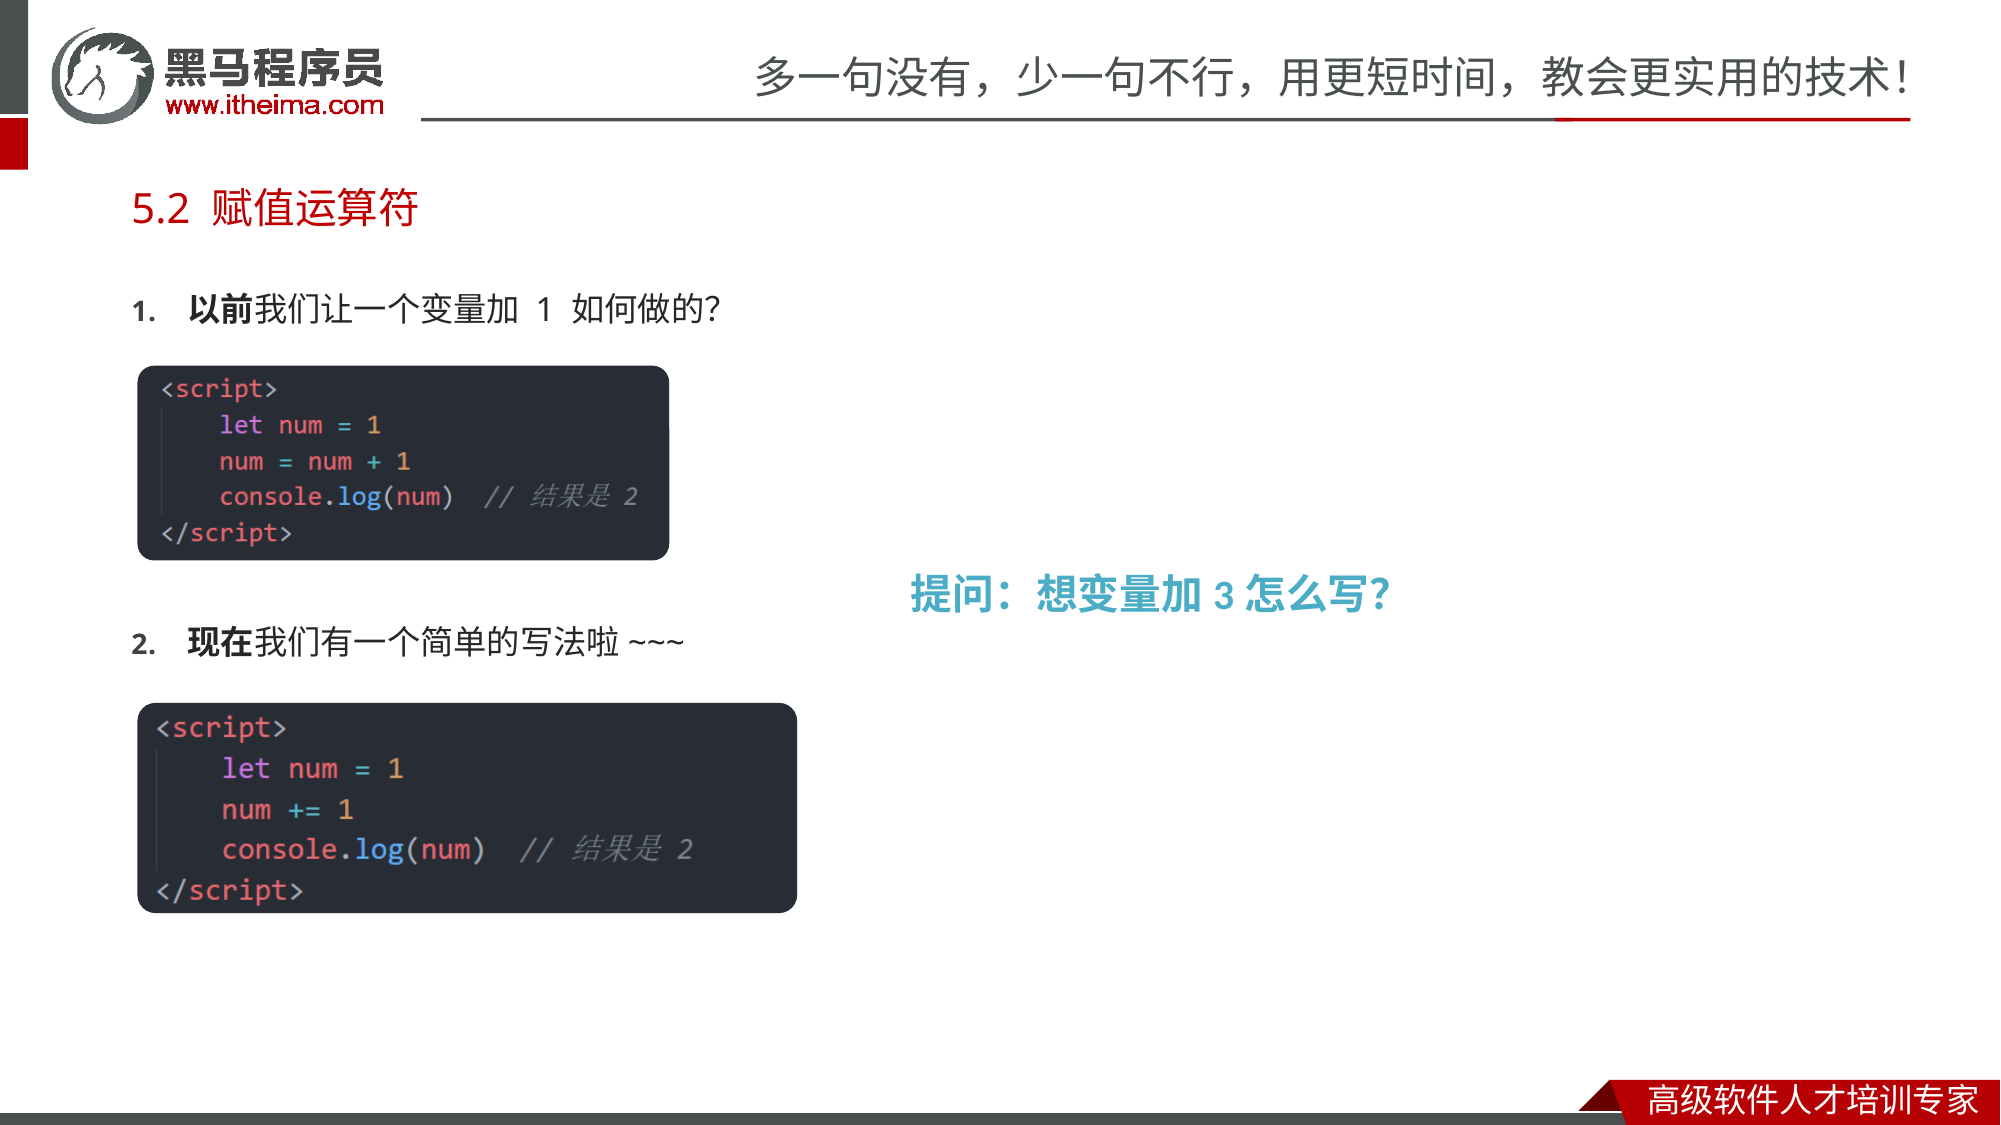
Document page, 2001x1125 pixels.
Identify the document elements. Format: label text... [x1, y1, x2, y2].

list 以前我们让一个变量加 1 如何做的？ 现在我们有一个简单的写法啦~~~ [116, 260, 1876, 1008]
picture [137, 365, 670, 561]
picture [137, 702, 798, 914]
text_box 提问：想变量加3怎么写？ [895, 560, 1427, 626]
title 5.2 赋值运算符 [116, 164, 1876, 250]
picture [50, 26, 384, 125]
